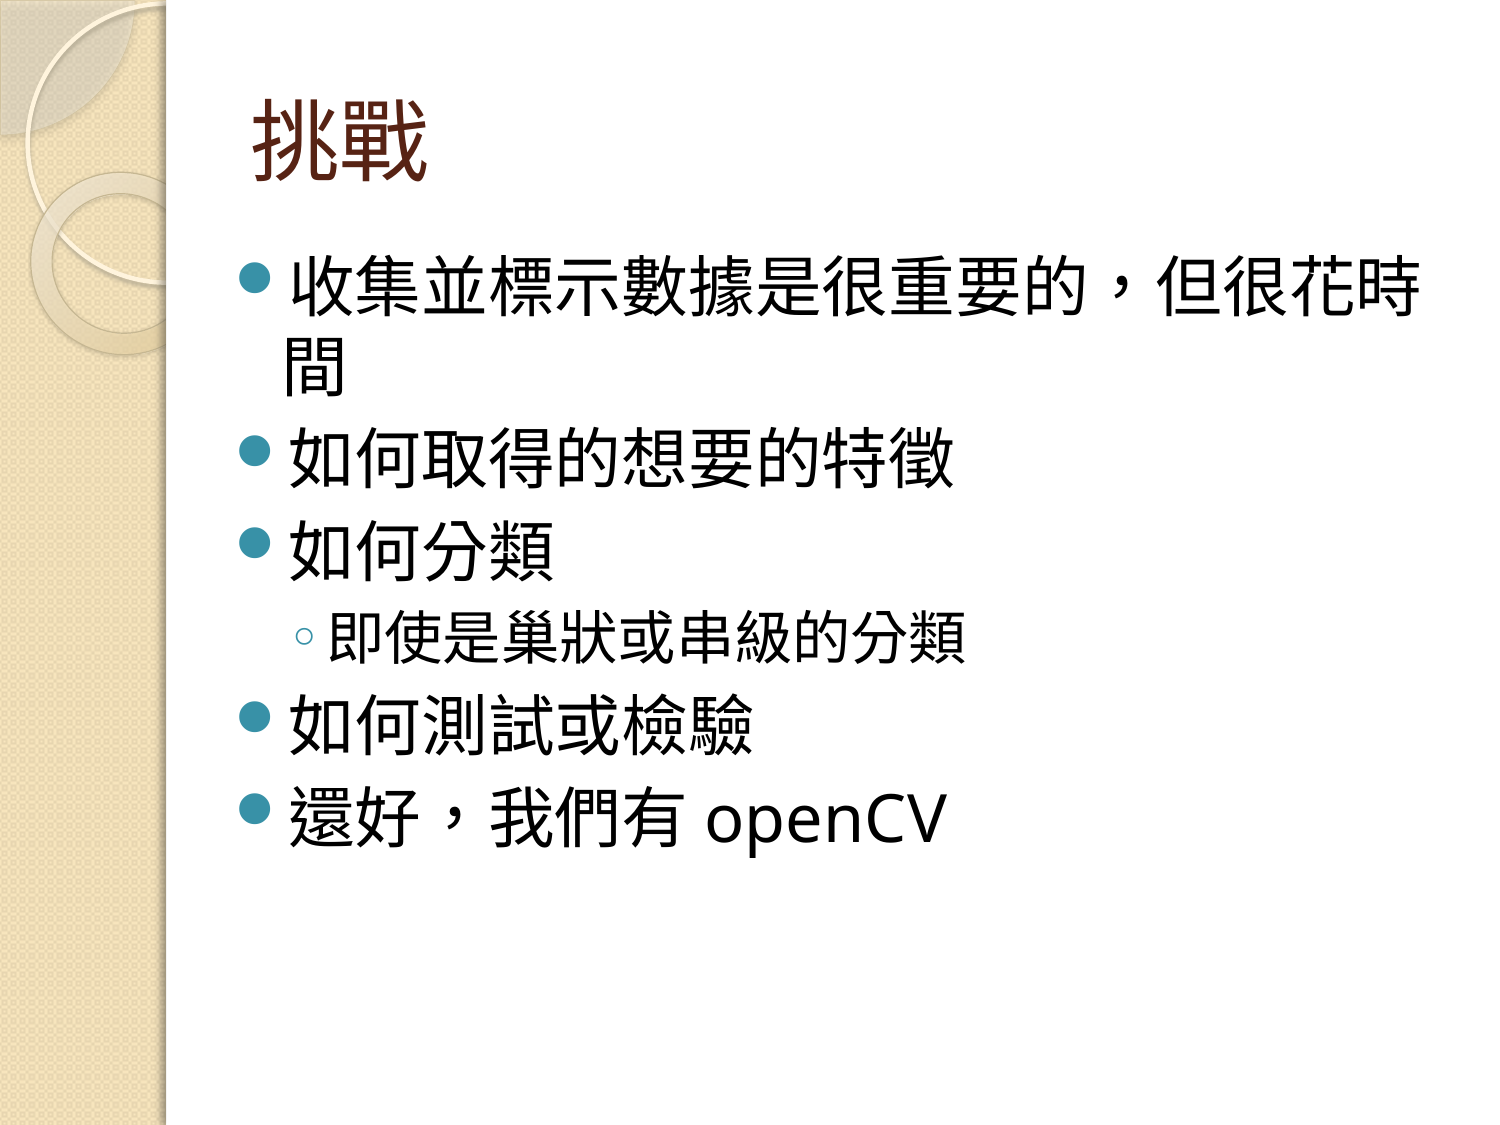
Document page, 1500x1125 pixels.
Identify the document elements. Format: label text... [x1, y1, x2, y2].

list 收集並標示數據是很重要的，但很花時間 如何取得的想要的特徵 如何分類 即使是巢狀或串級的分類 如何測試或檢驗 還好，我們有openCV [206, 237, 1483, 1025]
title 挑戰 [235, 45, 1466, 233]
